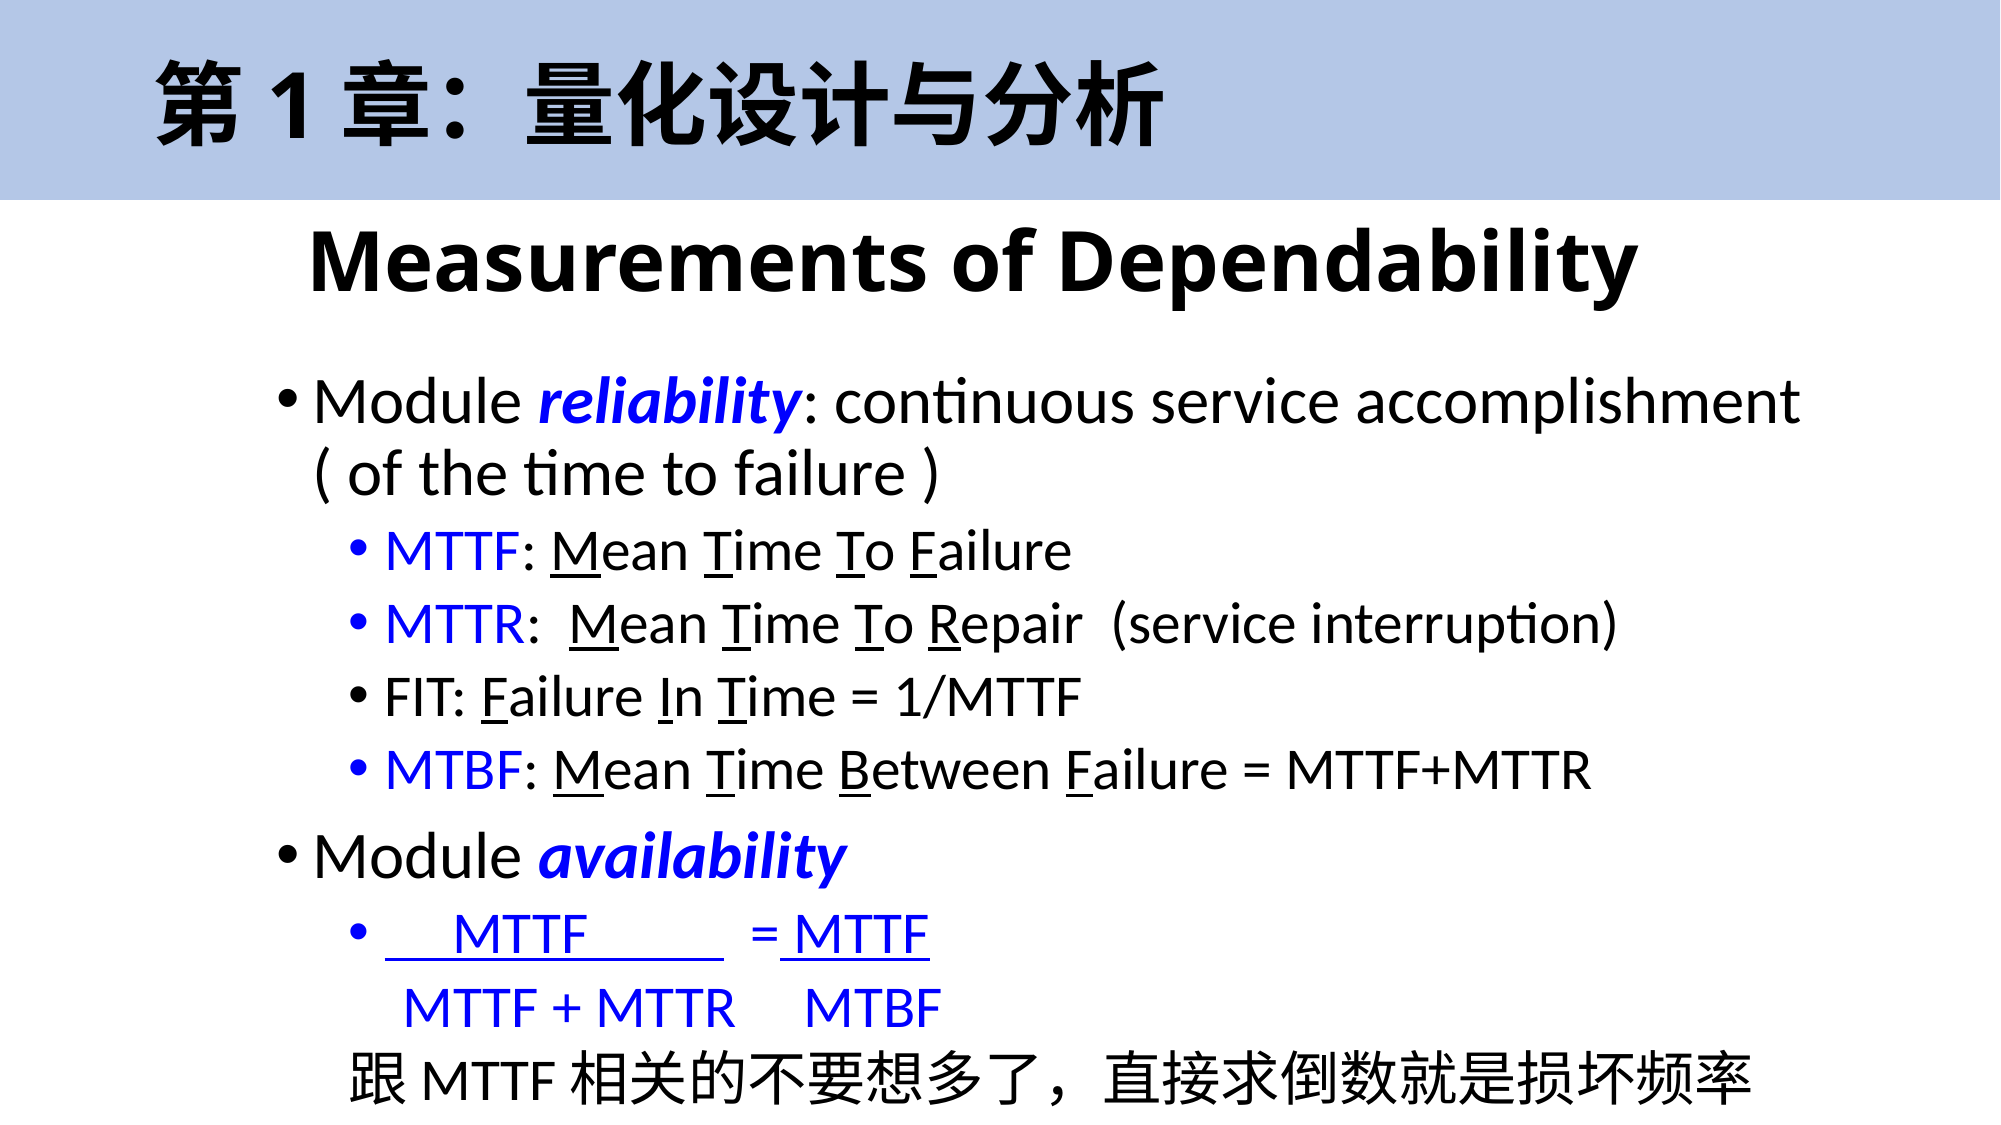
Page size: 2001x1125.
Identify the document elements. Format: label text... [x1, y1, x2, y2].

text_box Measurements of Dependability [290, 170, 1756, 358]
text_box Module reliability: continuous service accomplishment ( of the time to failure ) MTTF: Mean Time To Failure MTTR: Mean Time To Repair (service interruption) FIT: Failure In Time = 1/MTTF MTBF: Mean Time Between Failure = MTTF+MTTR Module availability MTTF = MTTF MTTF + MTTR MTBF 跟MTTF相关的不要想多了，直接求倒数就是损坏频率 [261, 358, 1891, 1125]
title 第1章：量化设计与分析 [137, 48, 1863, 171]
